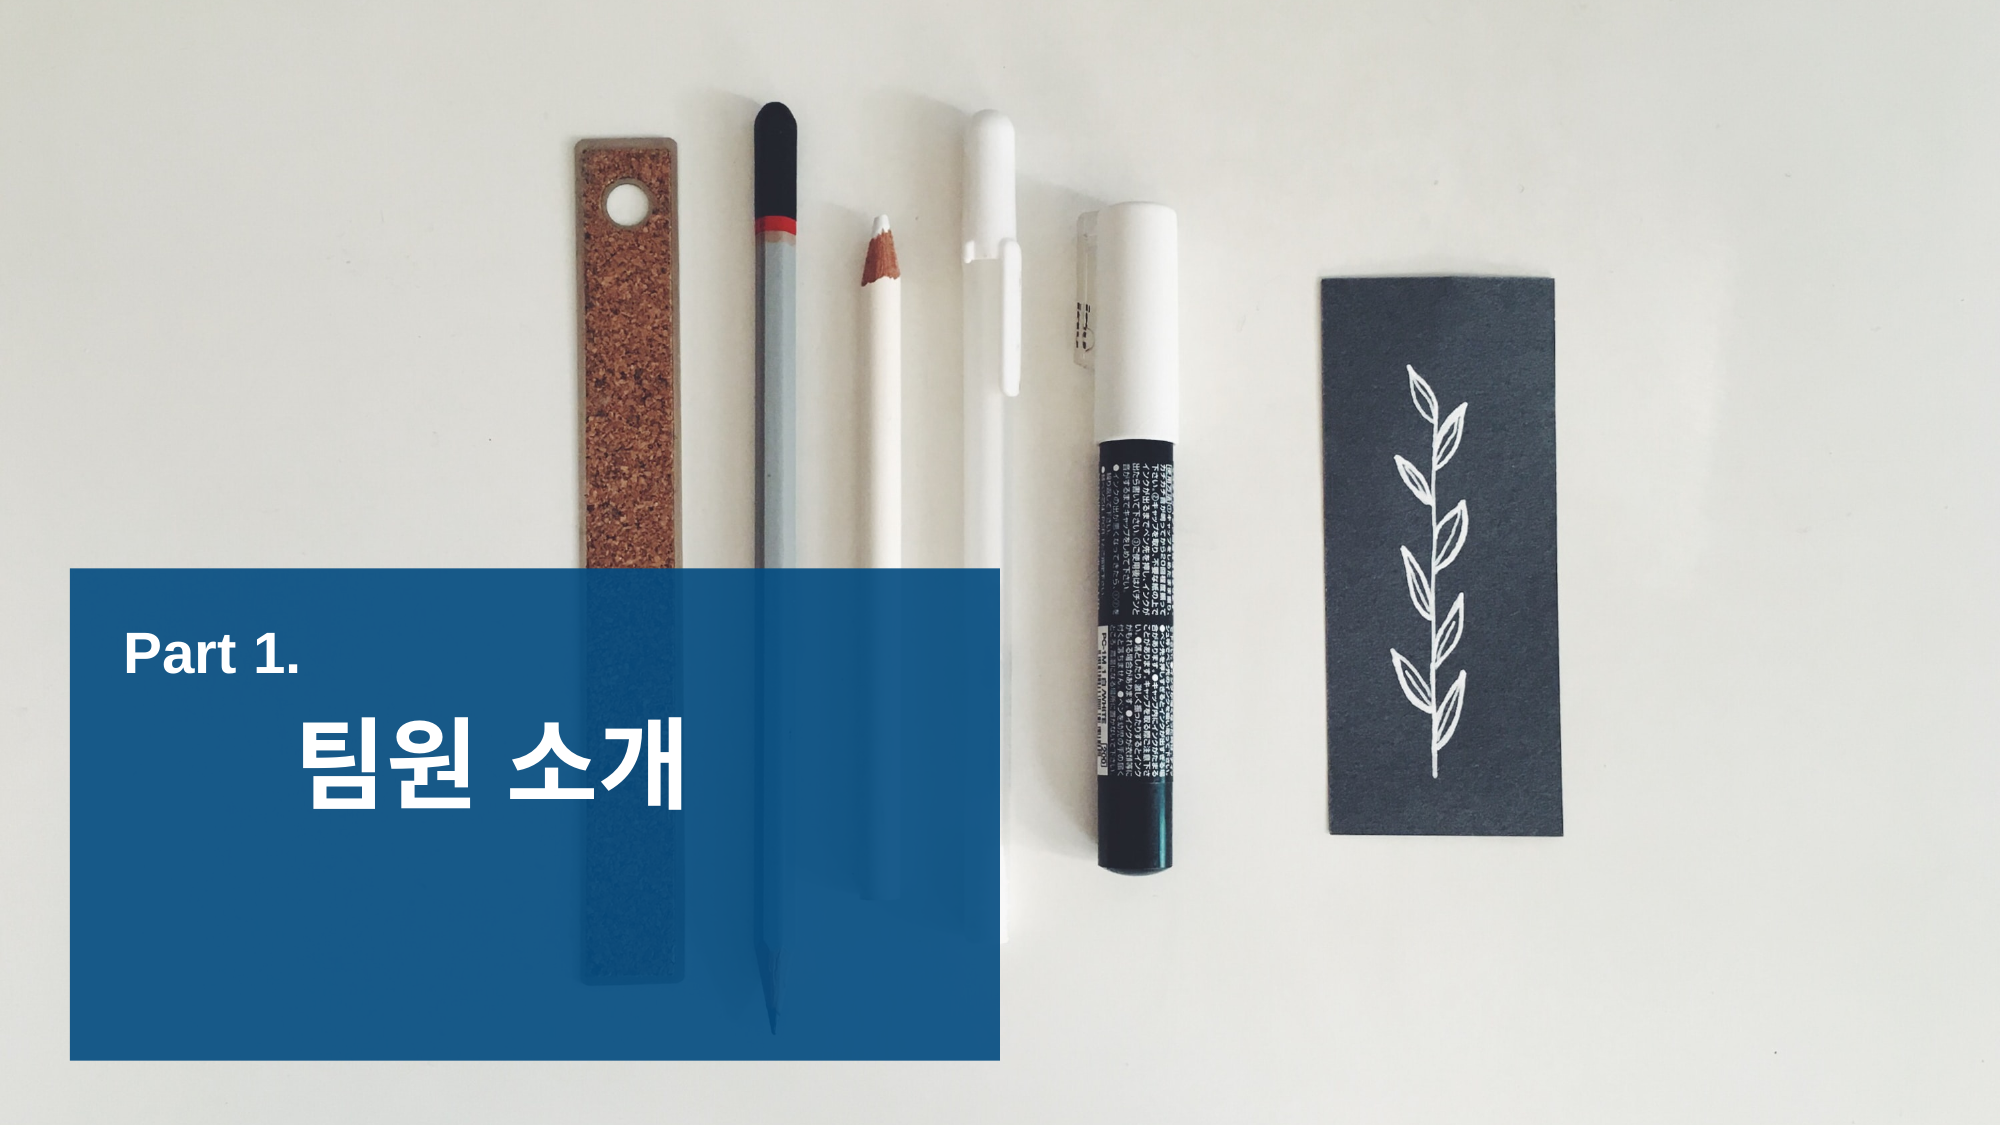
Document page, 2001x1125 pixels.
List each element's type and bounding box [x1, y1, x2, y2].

text_box [69, 568, 1000, 1061]
picture [0, 0, 2000, 1125]
